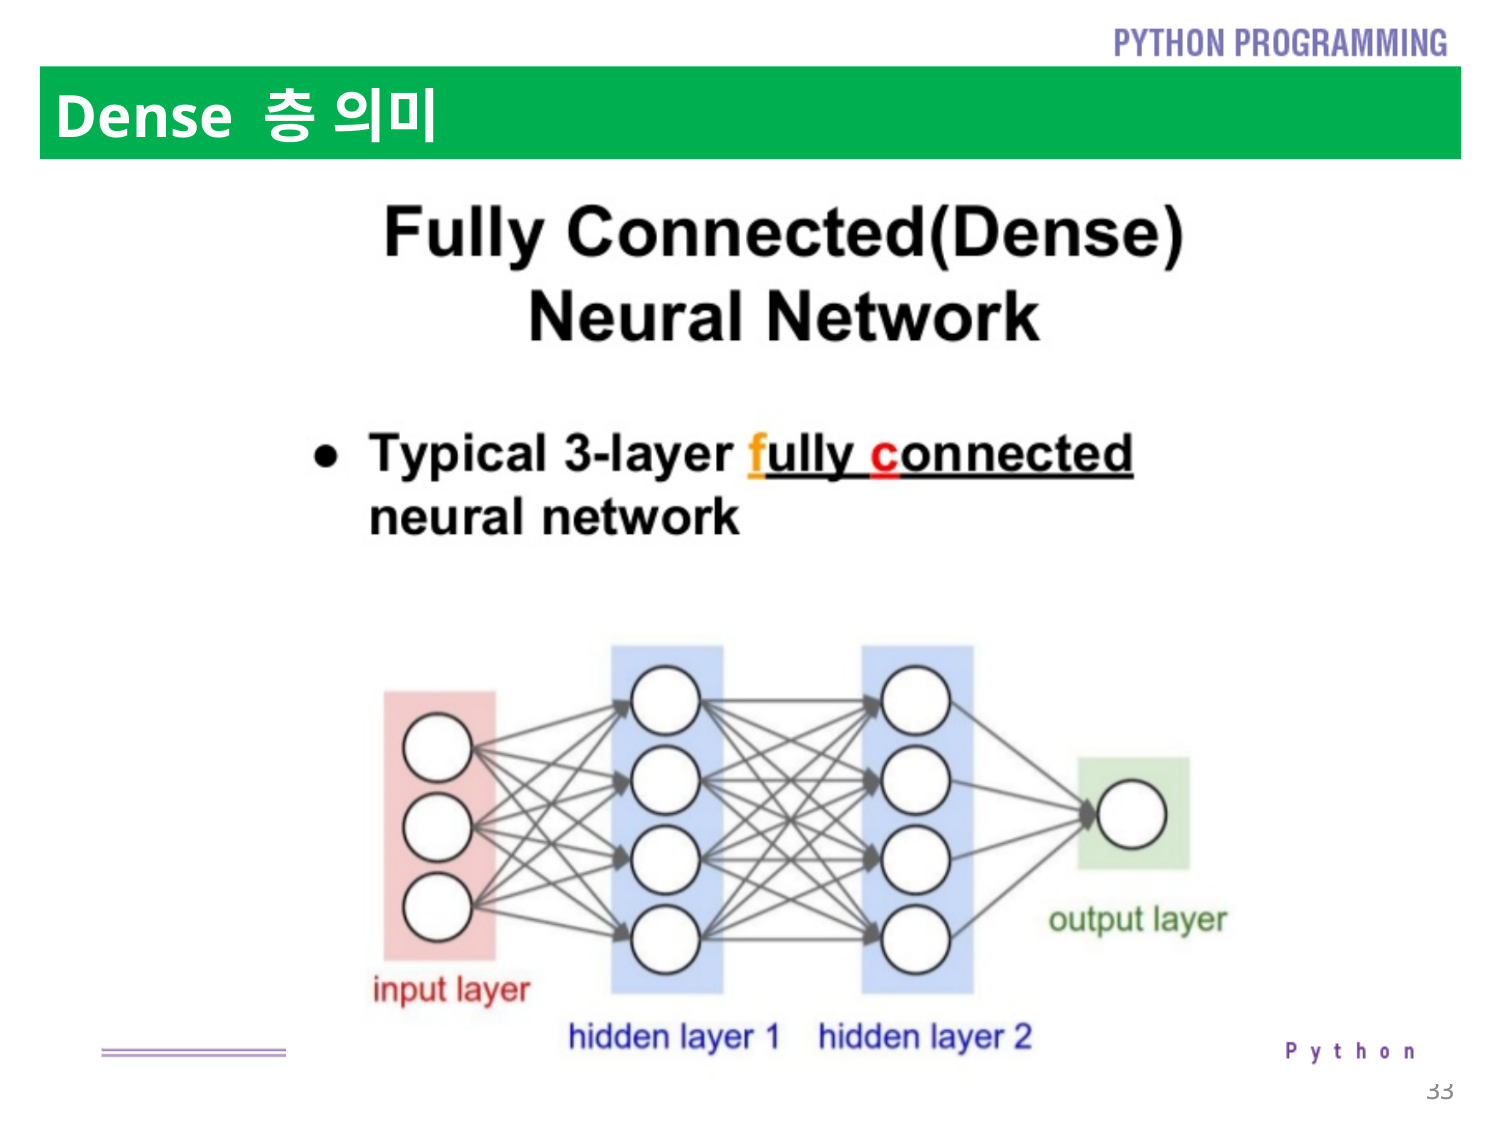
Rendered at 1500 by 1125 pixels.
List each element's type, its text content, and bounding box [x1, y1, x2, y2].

slide_number 33 [1119, 1071, 1470, 1112]
picture [18, 169, 1483, 1092]
title Dense 층 의미 [39, 76, 1444, 152]
picture [1106, 13, 1462, 66]
